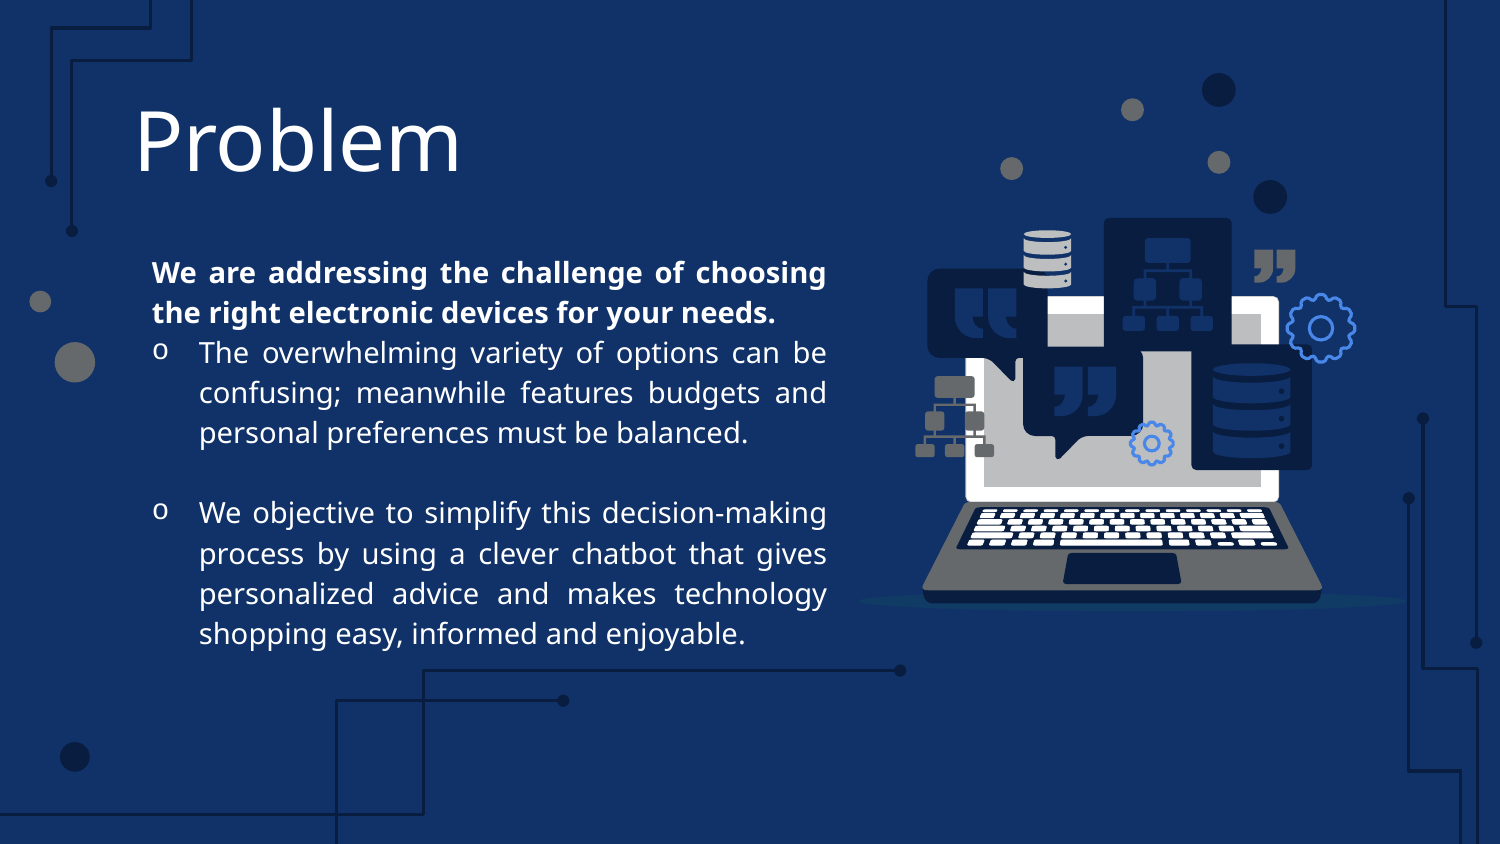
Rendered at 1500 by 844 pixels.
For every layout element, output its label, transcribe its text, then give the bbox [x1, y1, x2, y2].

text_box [858, 72, 1407, 612]
title Problem [118, 72, 857, 167]
subtitle We are addressing the challenge of choosing the right electronic devices for your needs. The overwhelming variety of options can be confusing; meanwhile features budgets and personal preferences must be balanced. We objective to simplify this decision-making process by using a clever chatbot that gives personalized advice and makes technology shopping easy, informed and enjoyable. [136, 233, 843, 549]
